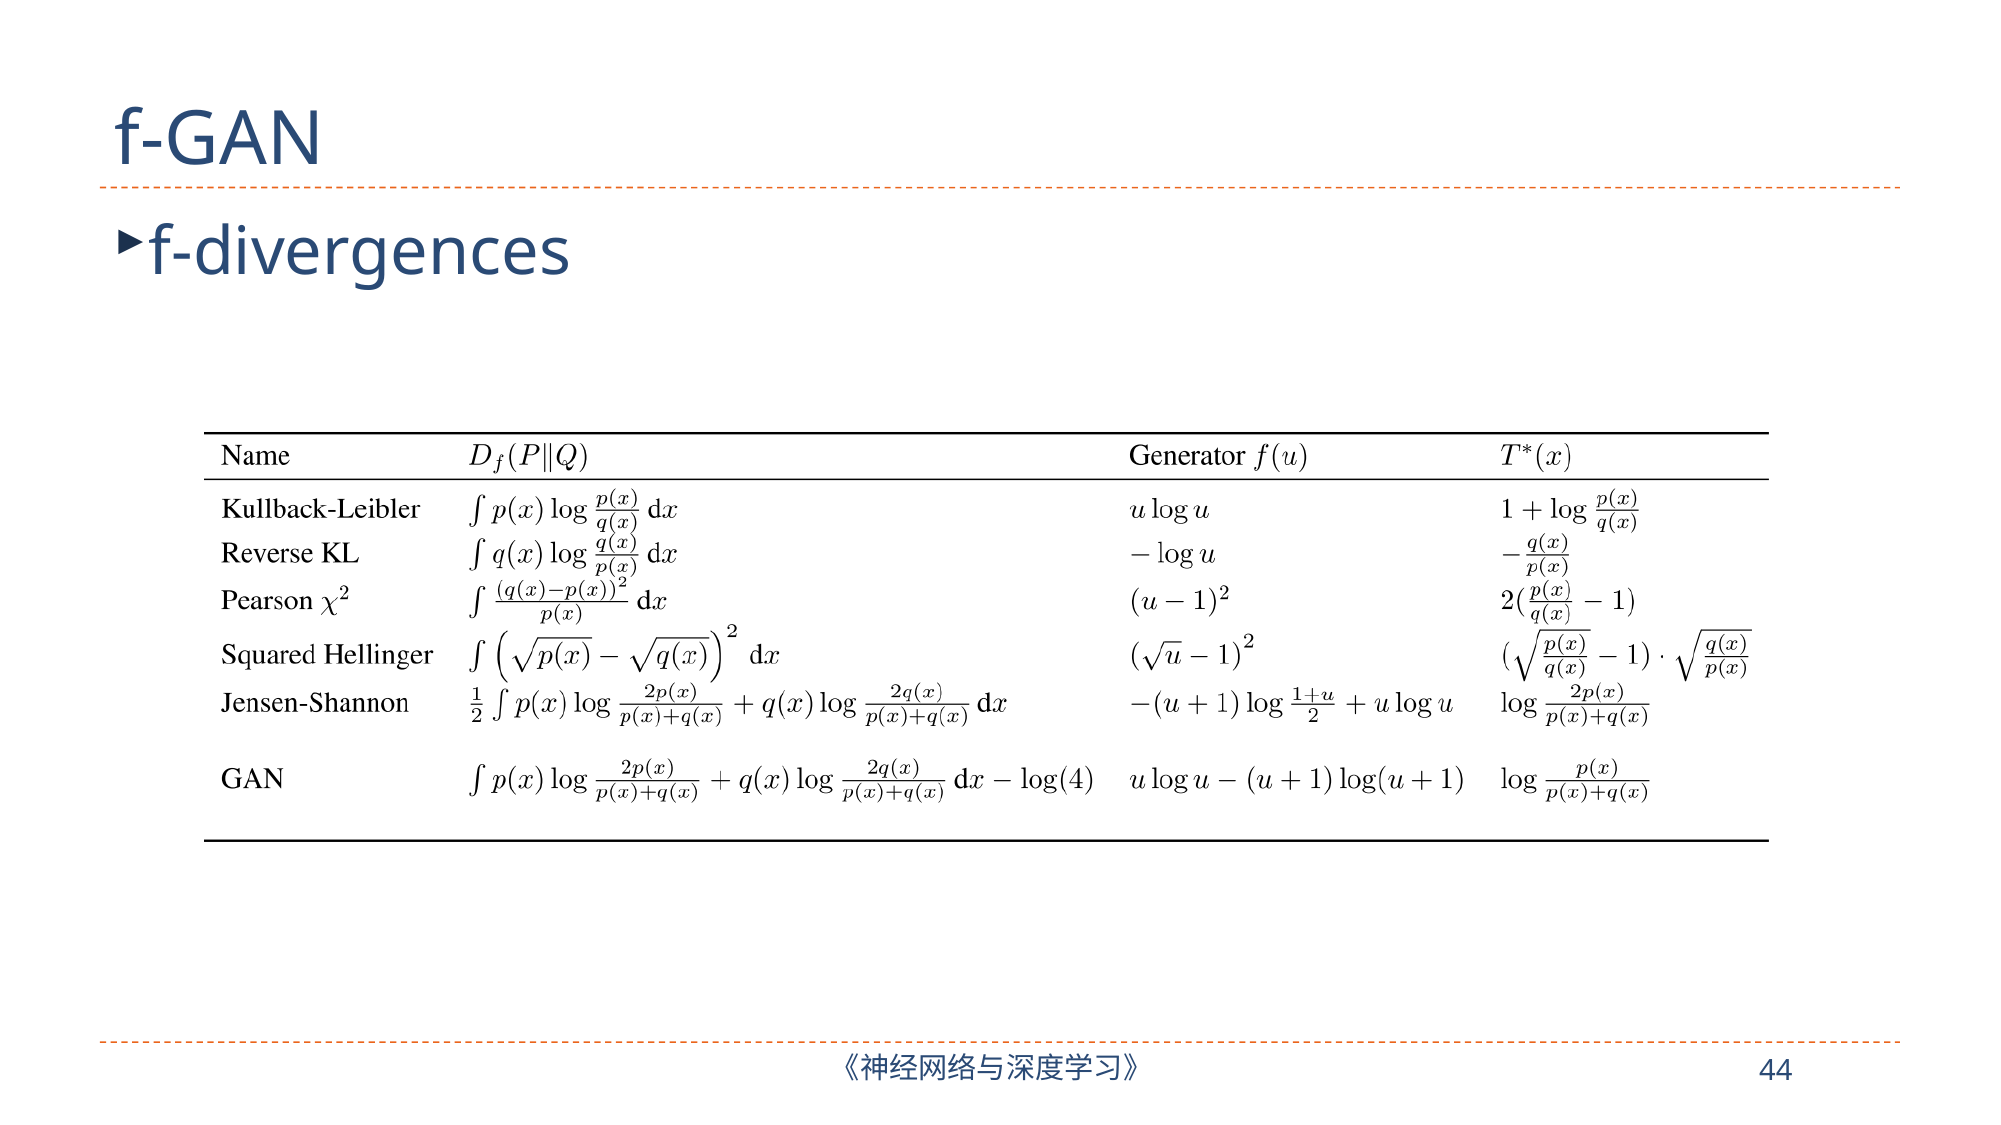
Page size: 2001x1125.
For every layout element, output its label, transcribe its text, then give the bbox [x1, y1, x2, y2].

picture [187, 412, 1788, 854]
title f-GAN [99, 24, 1900, 188]
